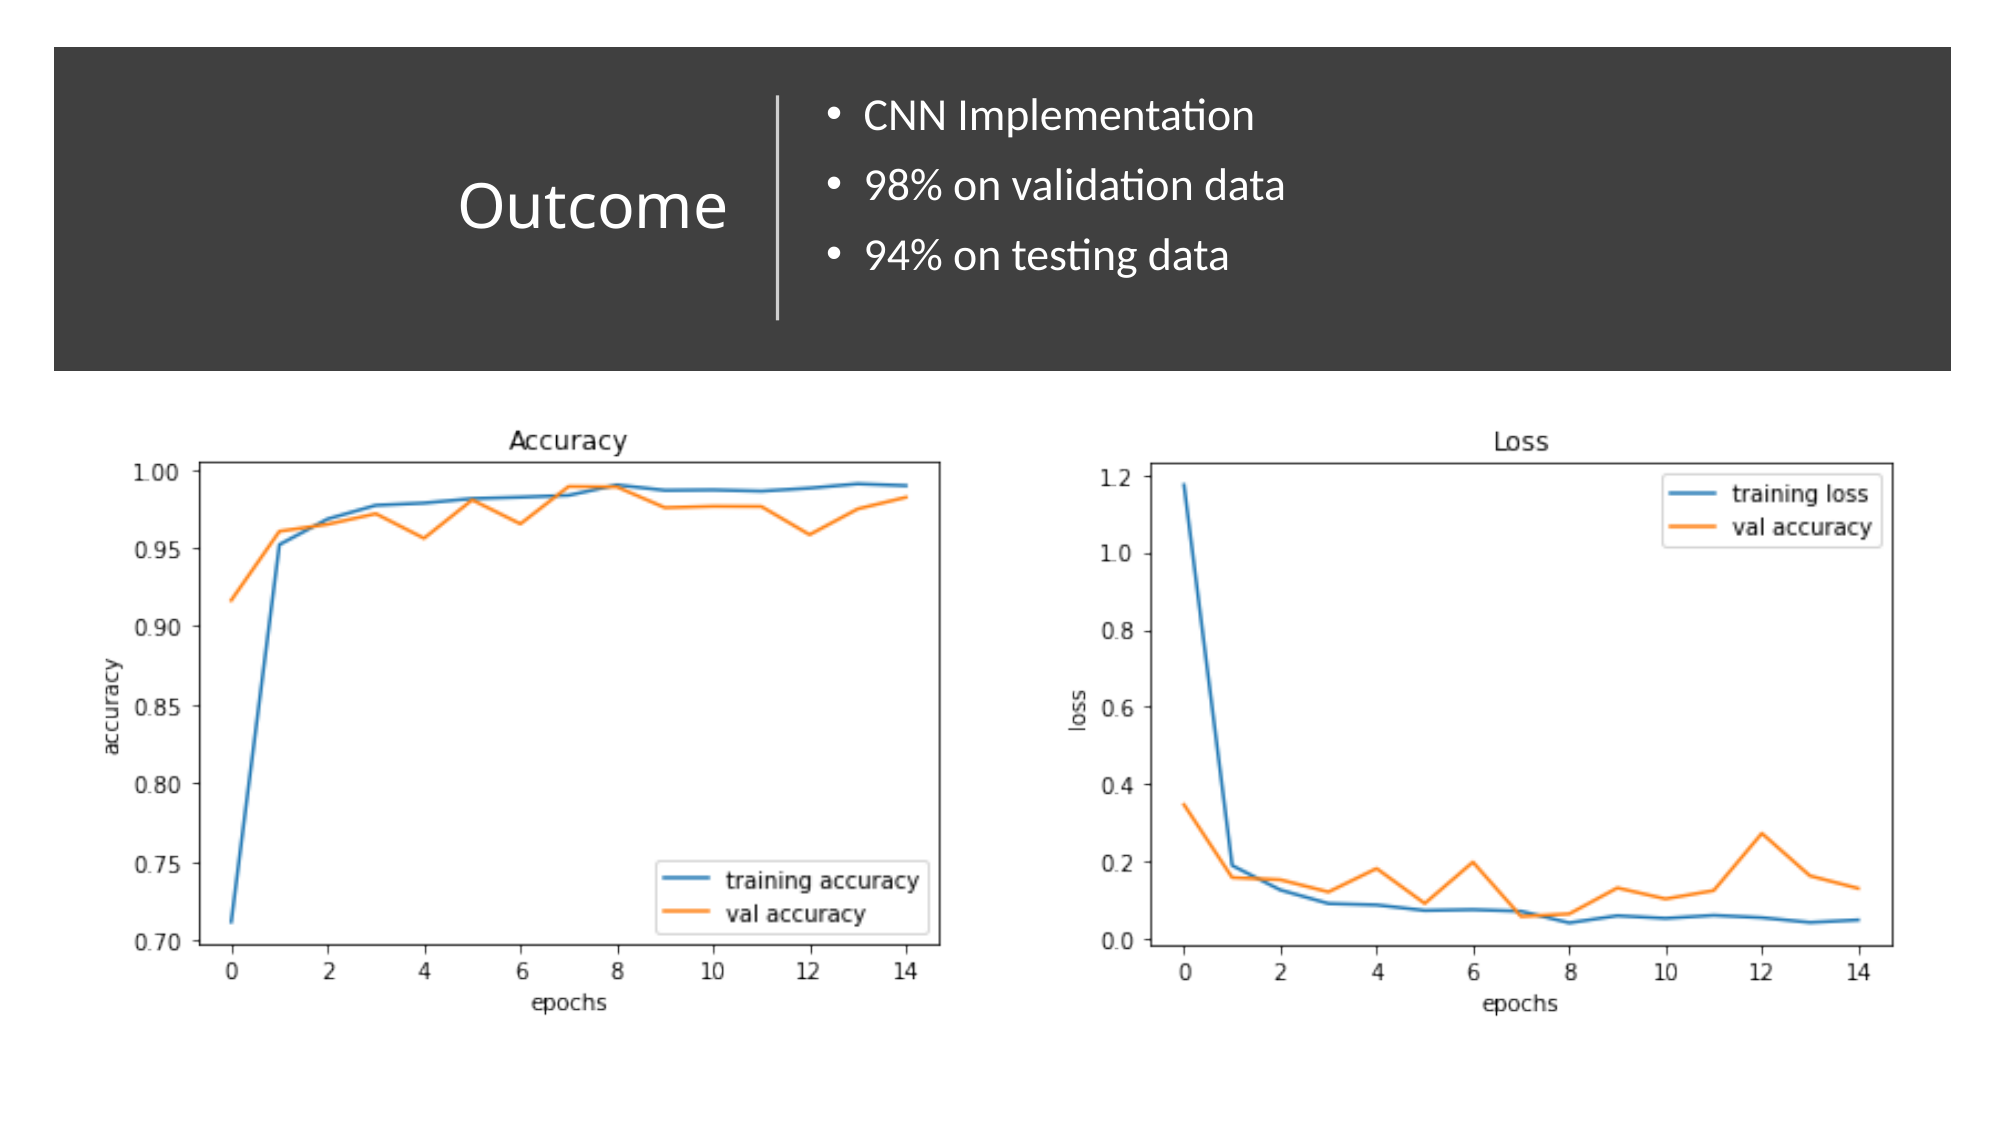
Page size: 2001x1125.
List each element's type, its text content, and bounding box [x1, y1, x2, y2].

picture [86, 413, 955, 1029]
title Outcome [106, 83, 744, 334]
text_box [63, 57, 1942, 361]
picture [1053, 414, 1908, 1030]
list CNN Implementation 98% on validation data 94% on testing data [811, 83, 1896, 334]
